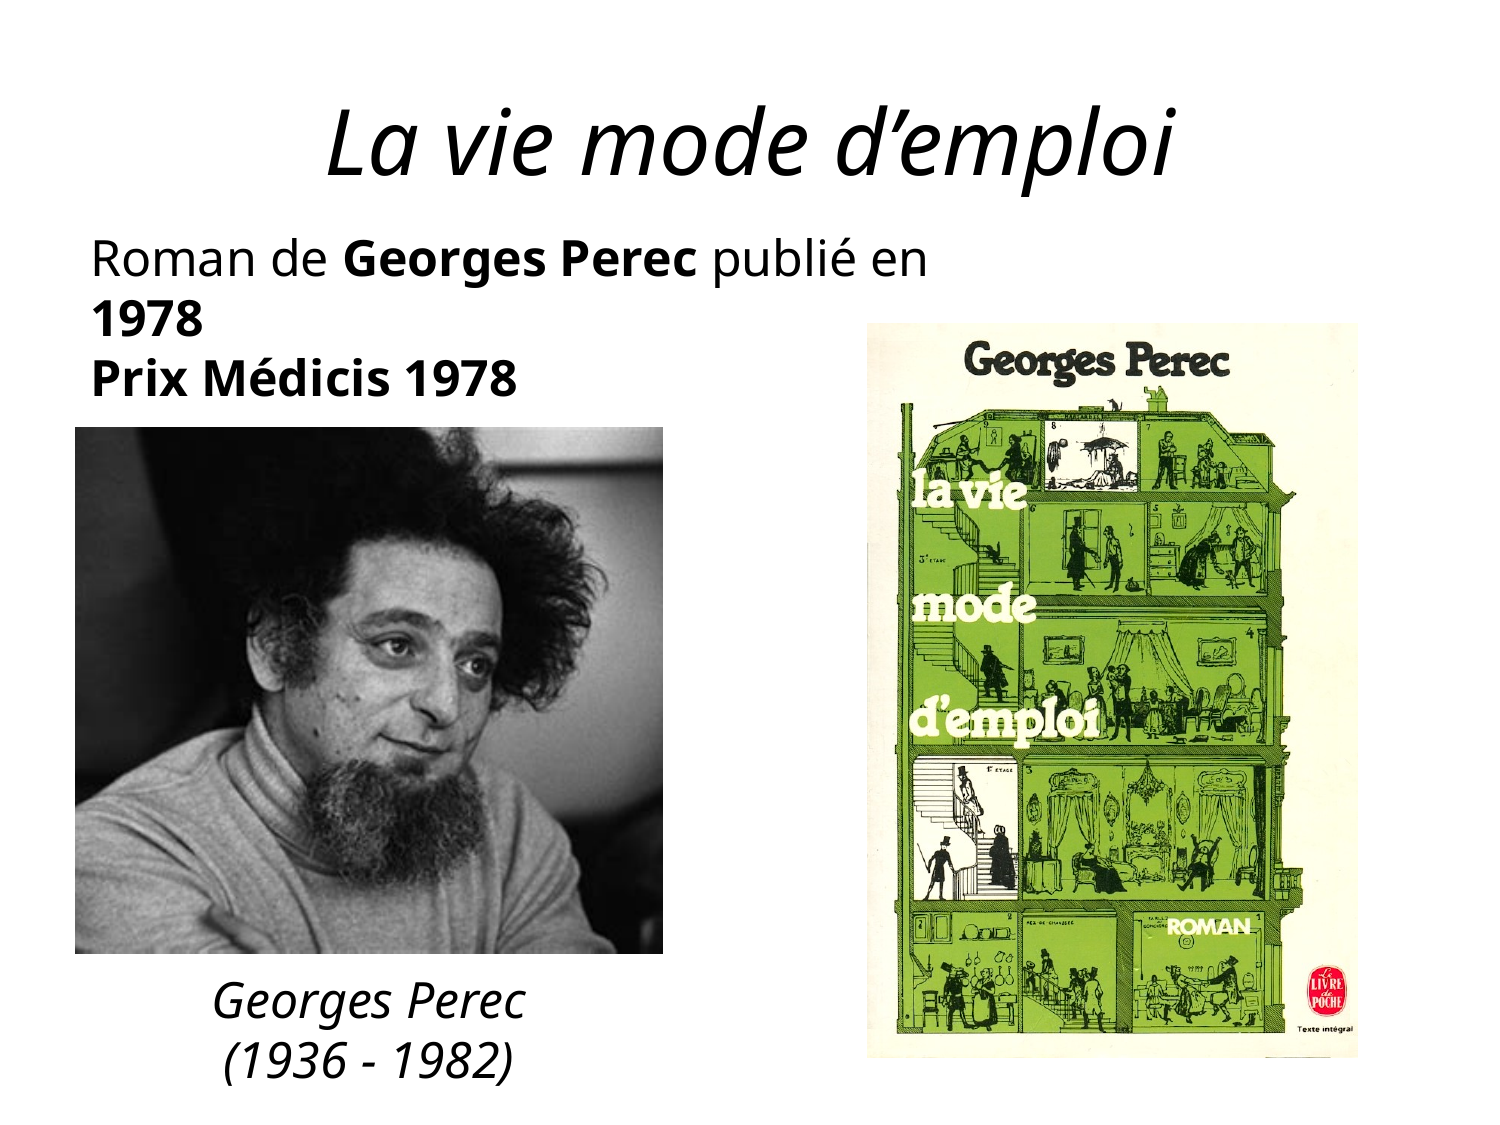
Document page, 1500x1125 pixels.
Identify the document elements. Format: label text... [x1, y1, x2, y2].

text_box Roman de Georges Perec publié en 1978 Prix Médicis 1978 [75, 211, 1010, 422]
title La vie mode d’emploi [75, 45, 1425, 233]
picture [74, 427, 664, 954]
text_box Georges Perec (1936 - 1982) [75, 962, 663, 1104]
picture [867, 323, 1359, 1058]
